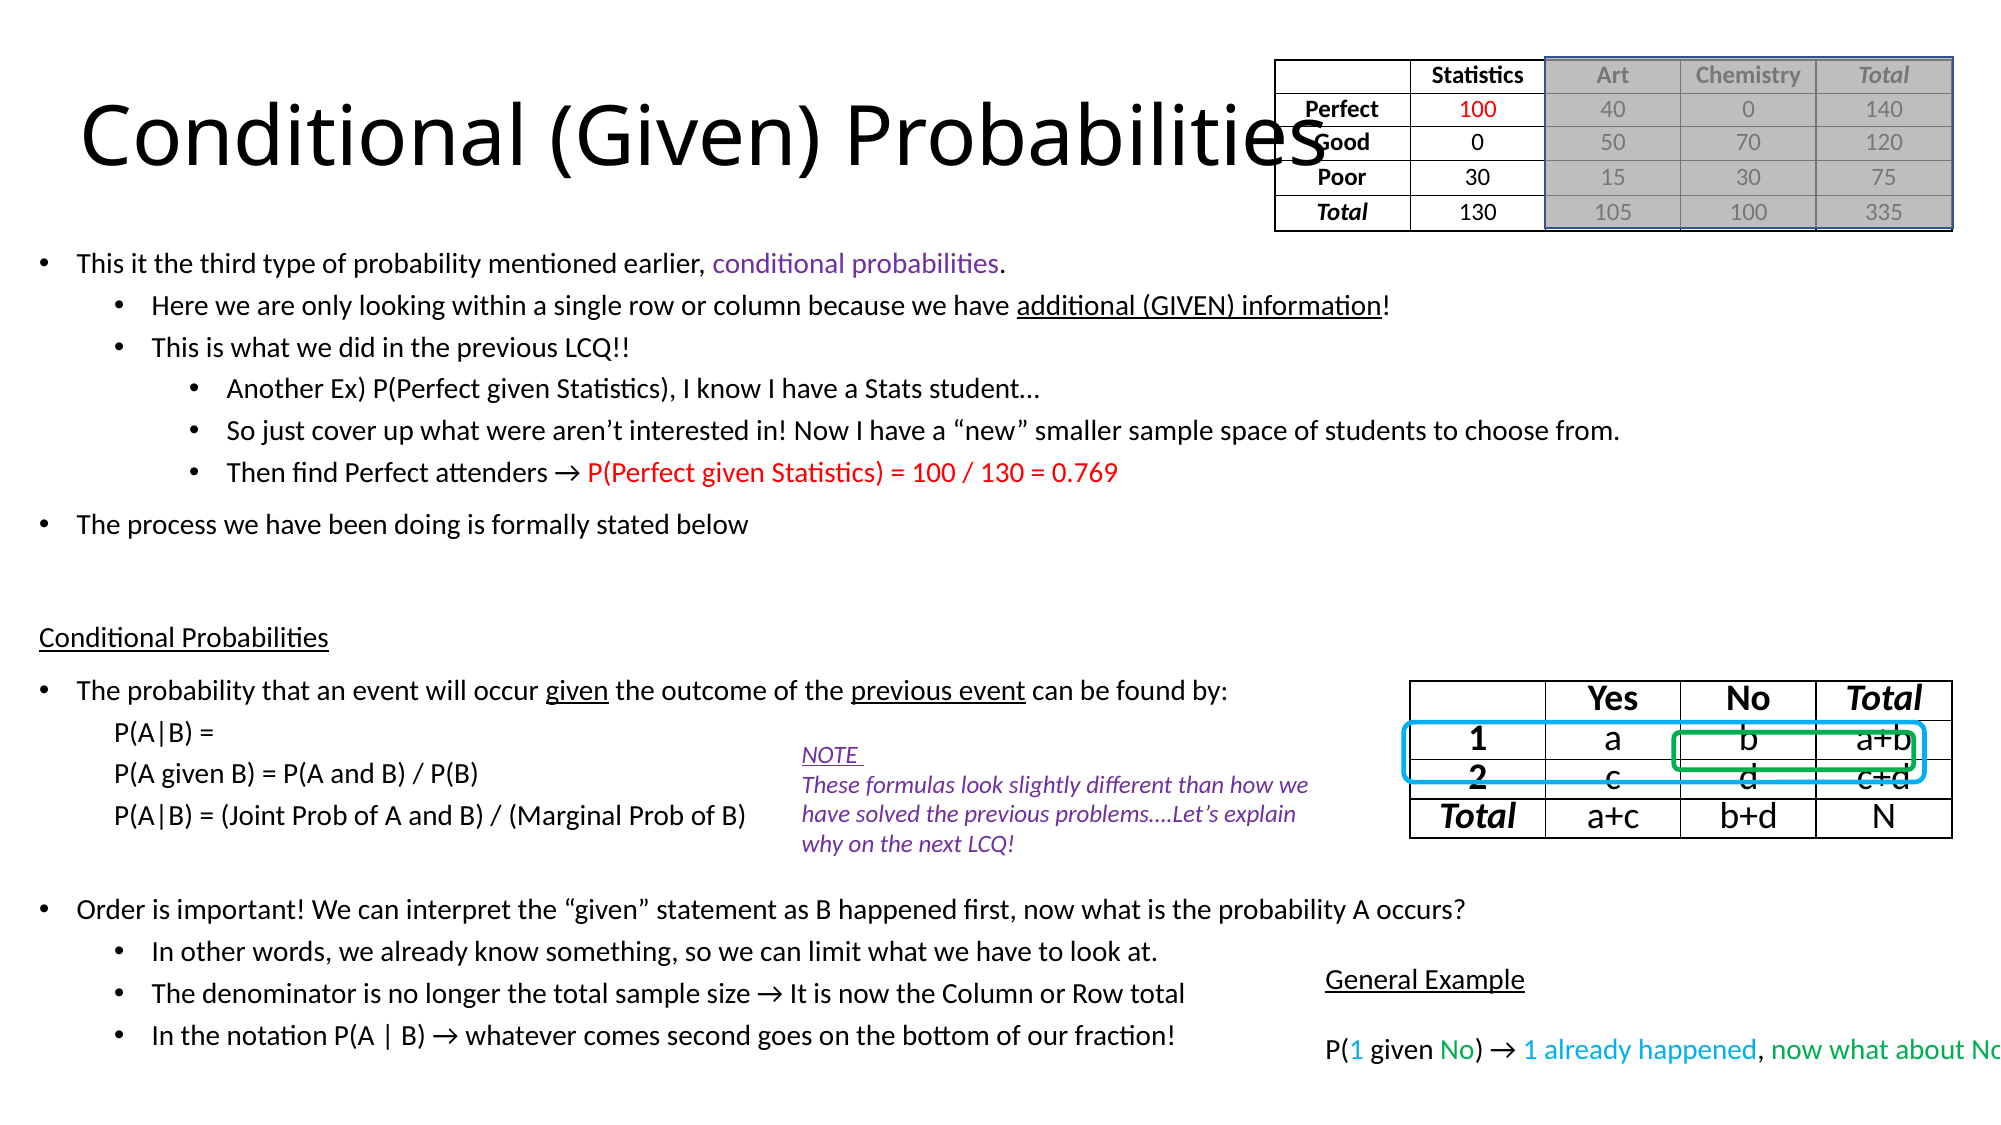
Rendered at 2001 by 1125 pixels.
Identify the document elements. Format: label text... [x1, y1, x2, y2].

table_cell Poor [1276, 161, 1410, 195]
table_header [1276, 61, 1410, 93]
text_box NOTE These formulas look slightly different than how we have solved the previous problems….Let’s explain why on the next LCQ! [786, 730, 1329, 866]
table_cell 30 [1411, 161, 1544, 195]
table_header Statistics [1411, 61, 1544, 93]
table_cell 0 [1411, 127, 1544, 160]
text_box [1403, 680, 1952, 868]
table_cell Total [1276, 196, 1410, 230]
text_box [1544, 56, 1954, 229]
table_cell Perfect [1276, 94, 1410, 126]
table_cell 130 [1411, 196, 1545, 230]
table_cell Good [1276, 127, 1410, 160]
title Conditional (Given) Probabilities [64, 30, 1790, 248]
table_cell 100 [1411, 94, 1544, 126]
